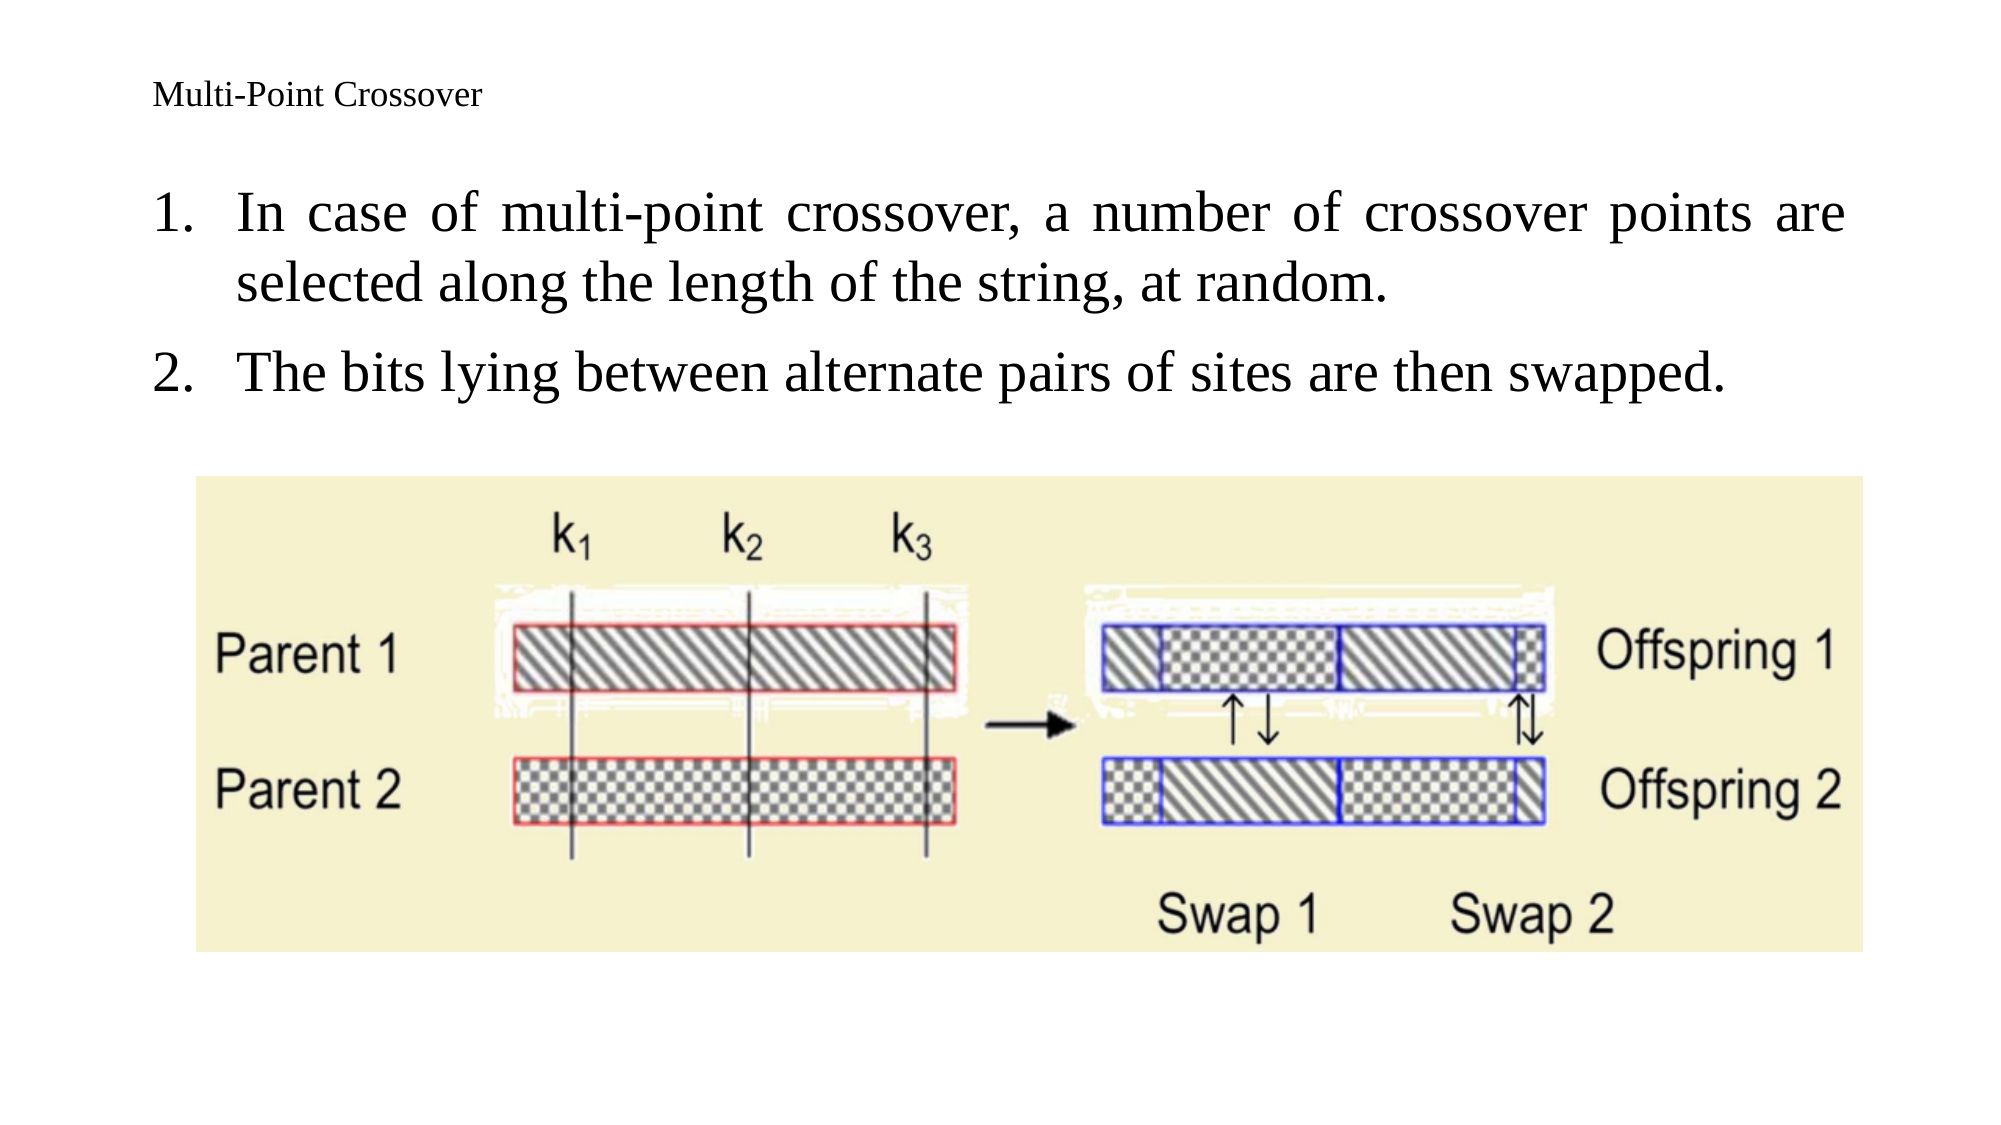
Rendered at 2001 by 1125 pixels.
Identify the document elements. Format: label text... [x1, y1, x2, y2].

picture [196, 476, 1863, 952]
list In case of multi‐point crossover, a number of crossover points are selected along the length of the string, at random. The bits lying between alternate pairs of sites are then swapped. [137, 165, 1863, 1014]
title Multi‐Point Crossover [137, 27, 1863, 165]
